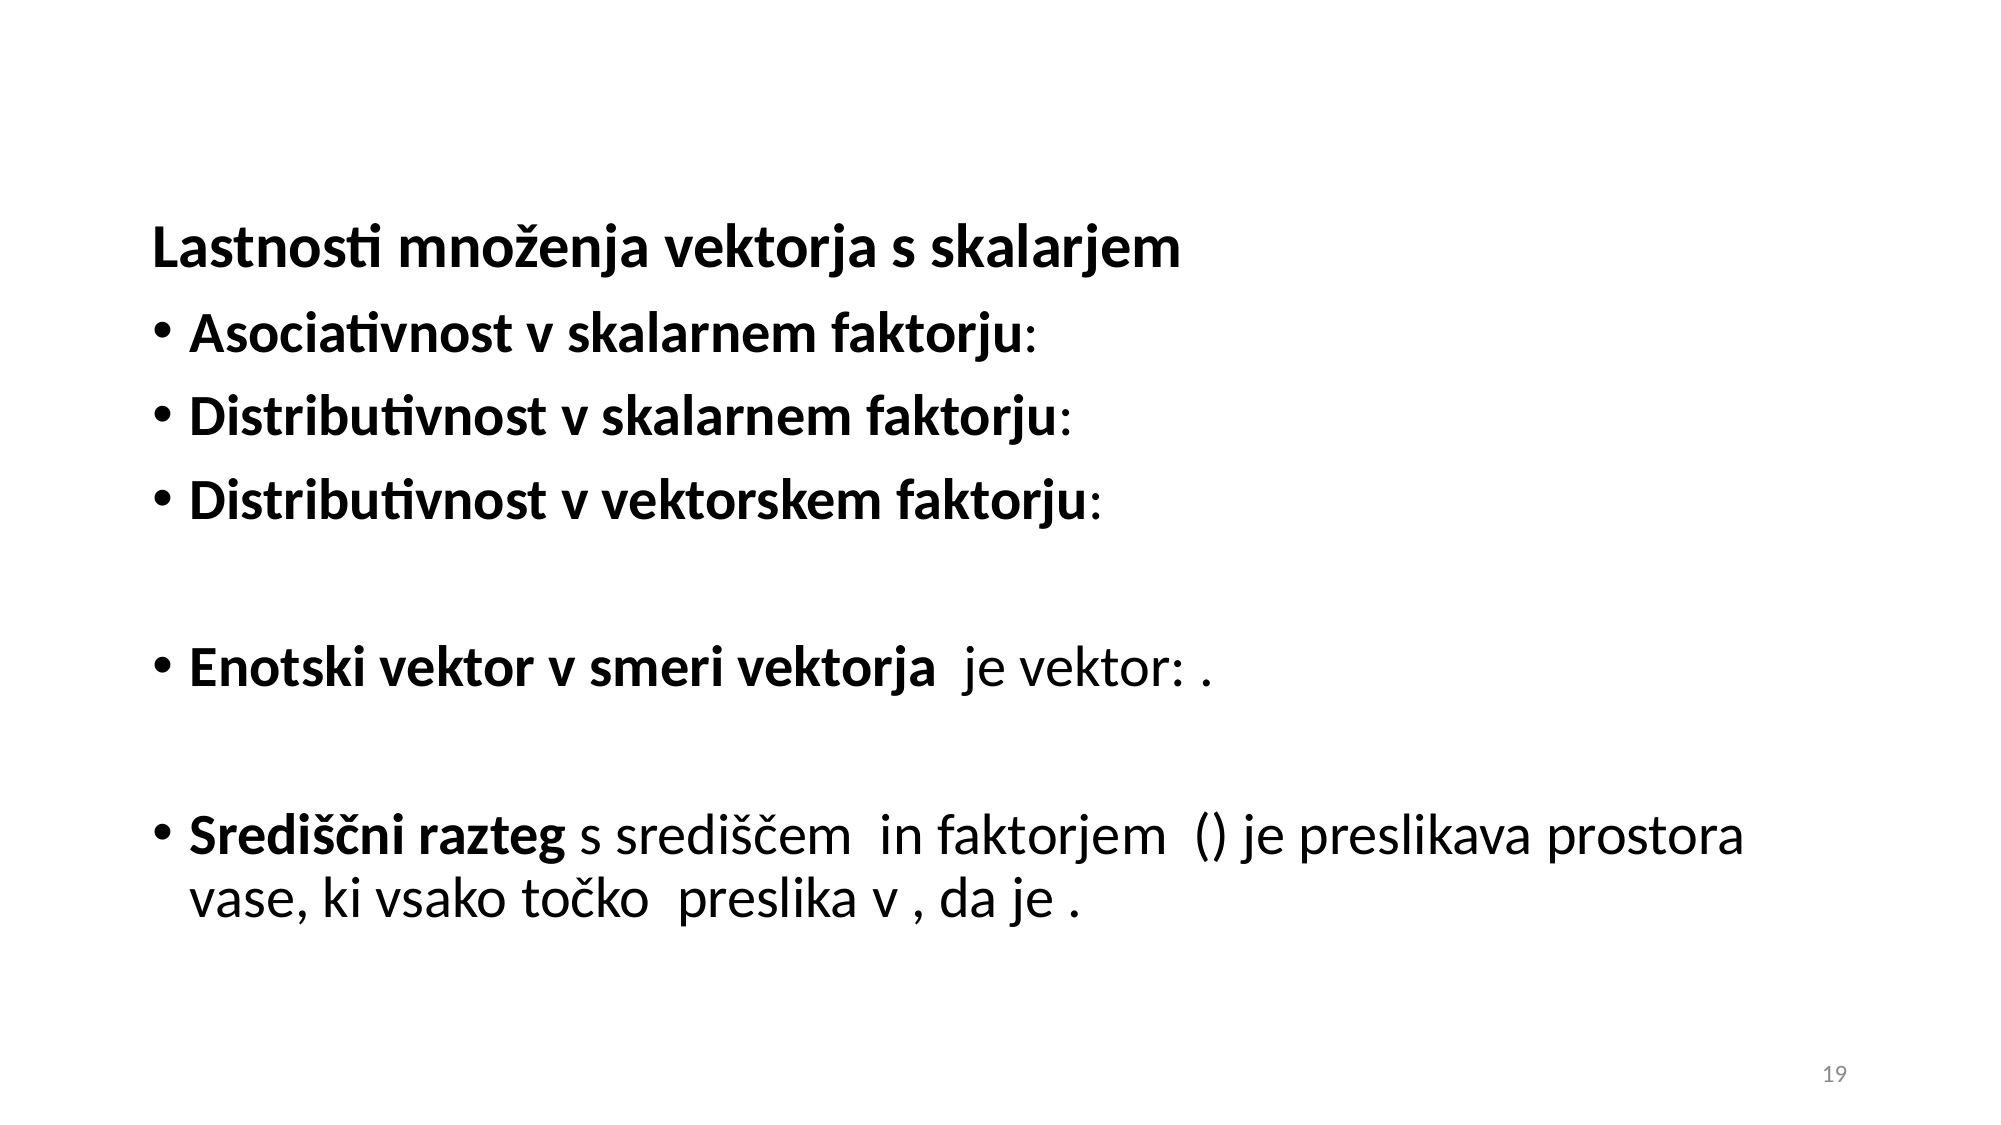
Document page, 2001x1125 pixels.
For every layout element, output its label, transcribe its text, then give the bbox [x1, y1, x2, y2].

slide_number 19 [1412, 1042, 1863, 1103]
